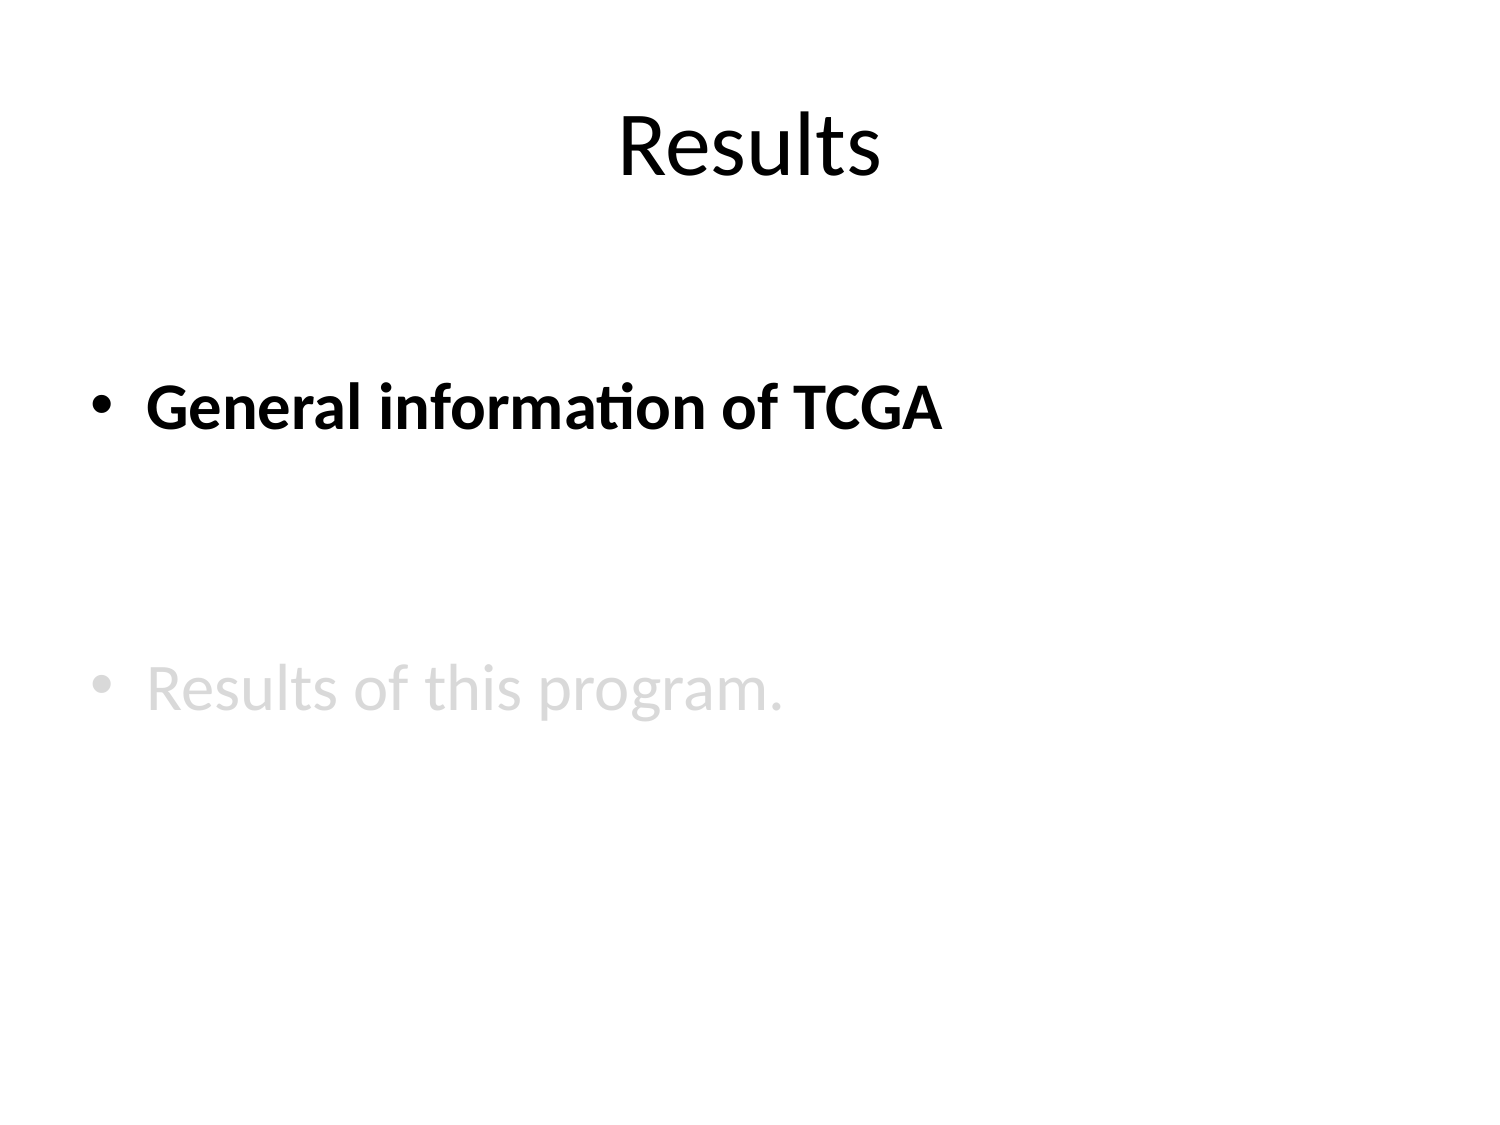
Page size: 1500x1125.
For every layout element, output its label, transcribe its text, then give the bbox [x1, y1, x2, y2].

list General information of TCGA Results of this program. [75, 262, 1425, 1005]
title Results [75, 45, 1425, 233]
